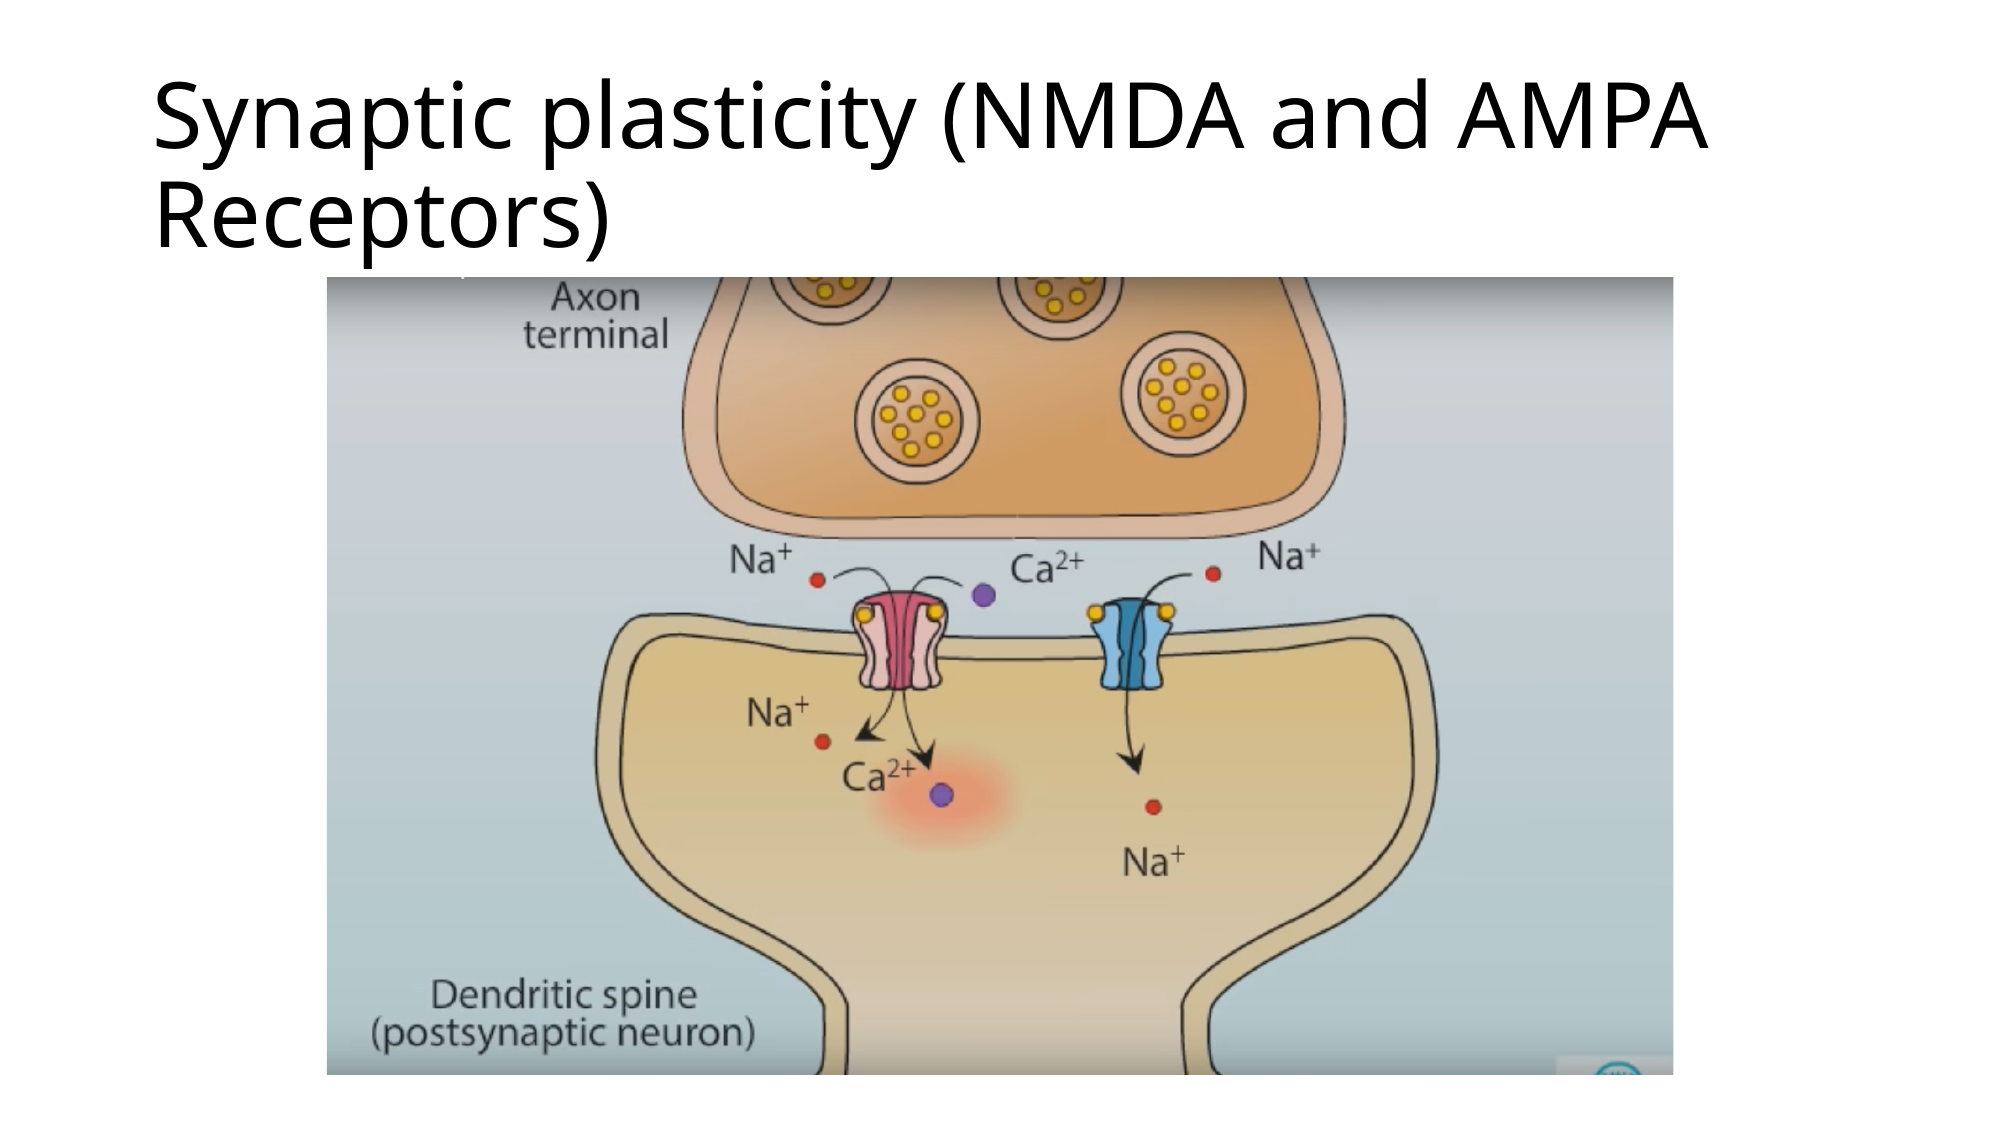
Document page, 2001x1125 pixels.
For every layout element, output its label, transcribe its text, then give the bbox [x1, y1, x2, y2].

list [326, 277, 1674, 1075]
title Synaptic plasticity (NMDA and AMPA Receptors) [137, 59, 1863, 278]
